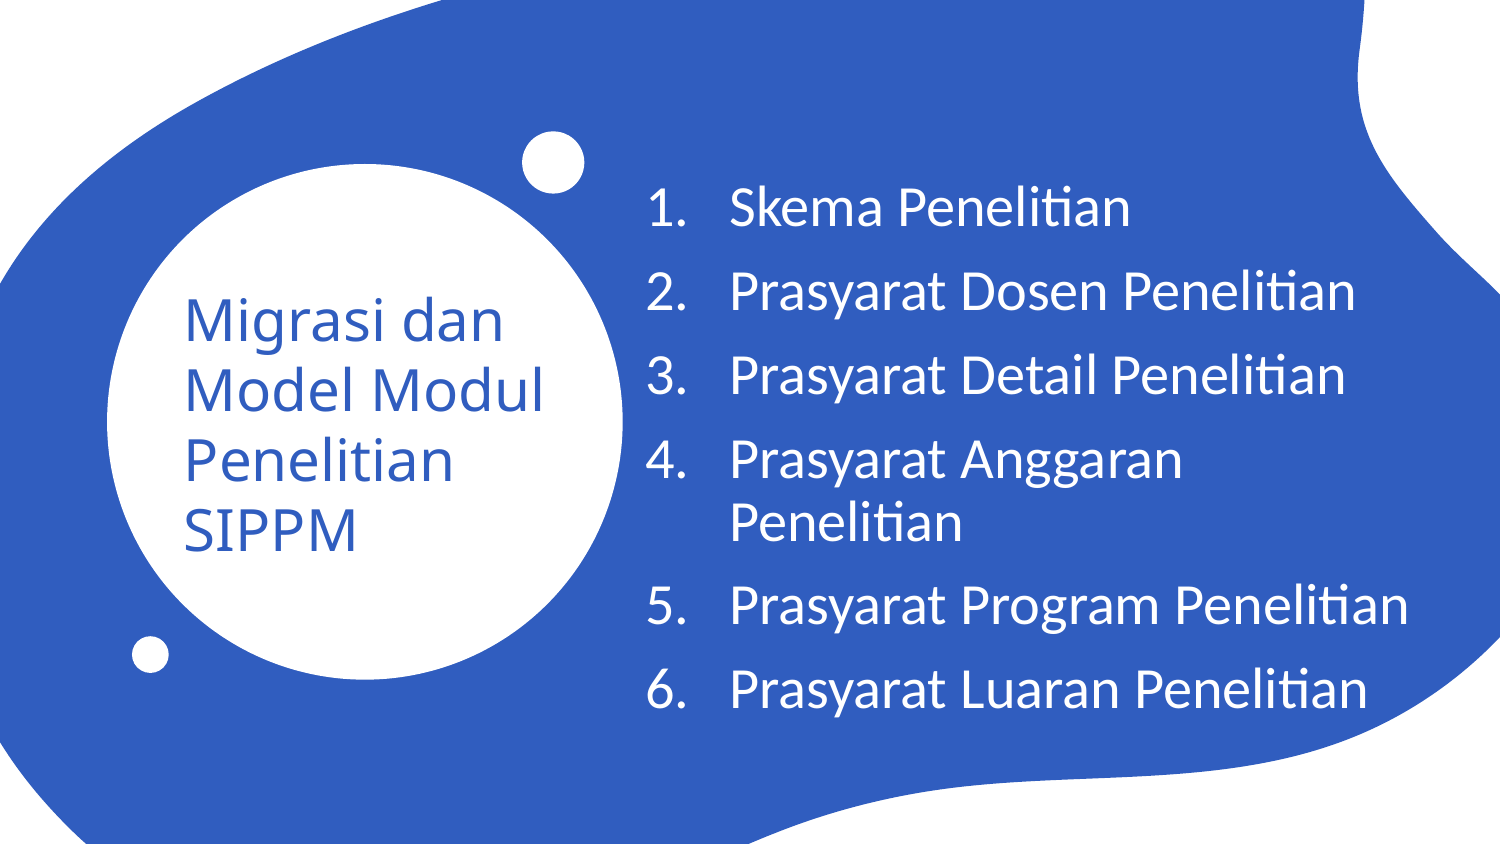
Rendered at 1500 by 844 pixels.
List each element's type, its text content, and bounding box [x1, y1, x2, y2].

title Migrasi dan Model Modul Penelitian SIPPM [168, 267, 567, 637]
text_box [131, 636, 169, 673]
text_box [522, 131, 585, 194]
text_box [222, 637, 507, 680]
text_box Skema Penelitian Prasyarat Dosen Penelitian Prasyarat Detail Penelitian Prasyarat Anggaran Penelitian Prasyarat Program Penelitian Prasyarat Luaran Penelitian [630, 169, 1446, 729]
text_box [107, 163, 623, 589]
